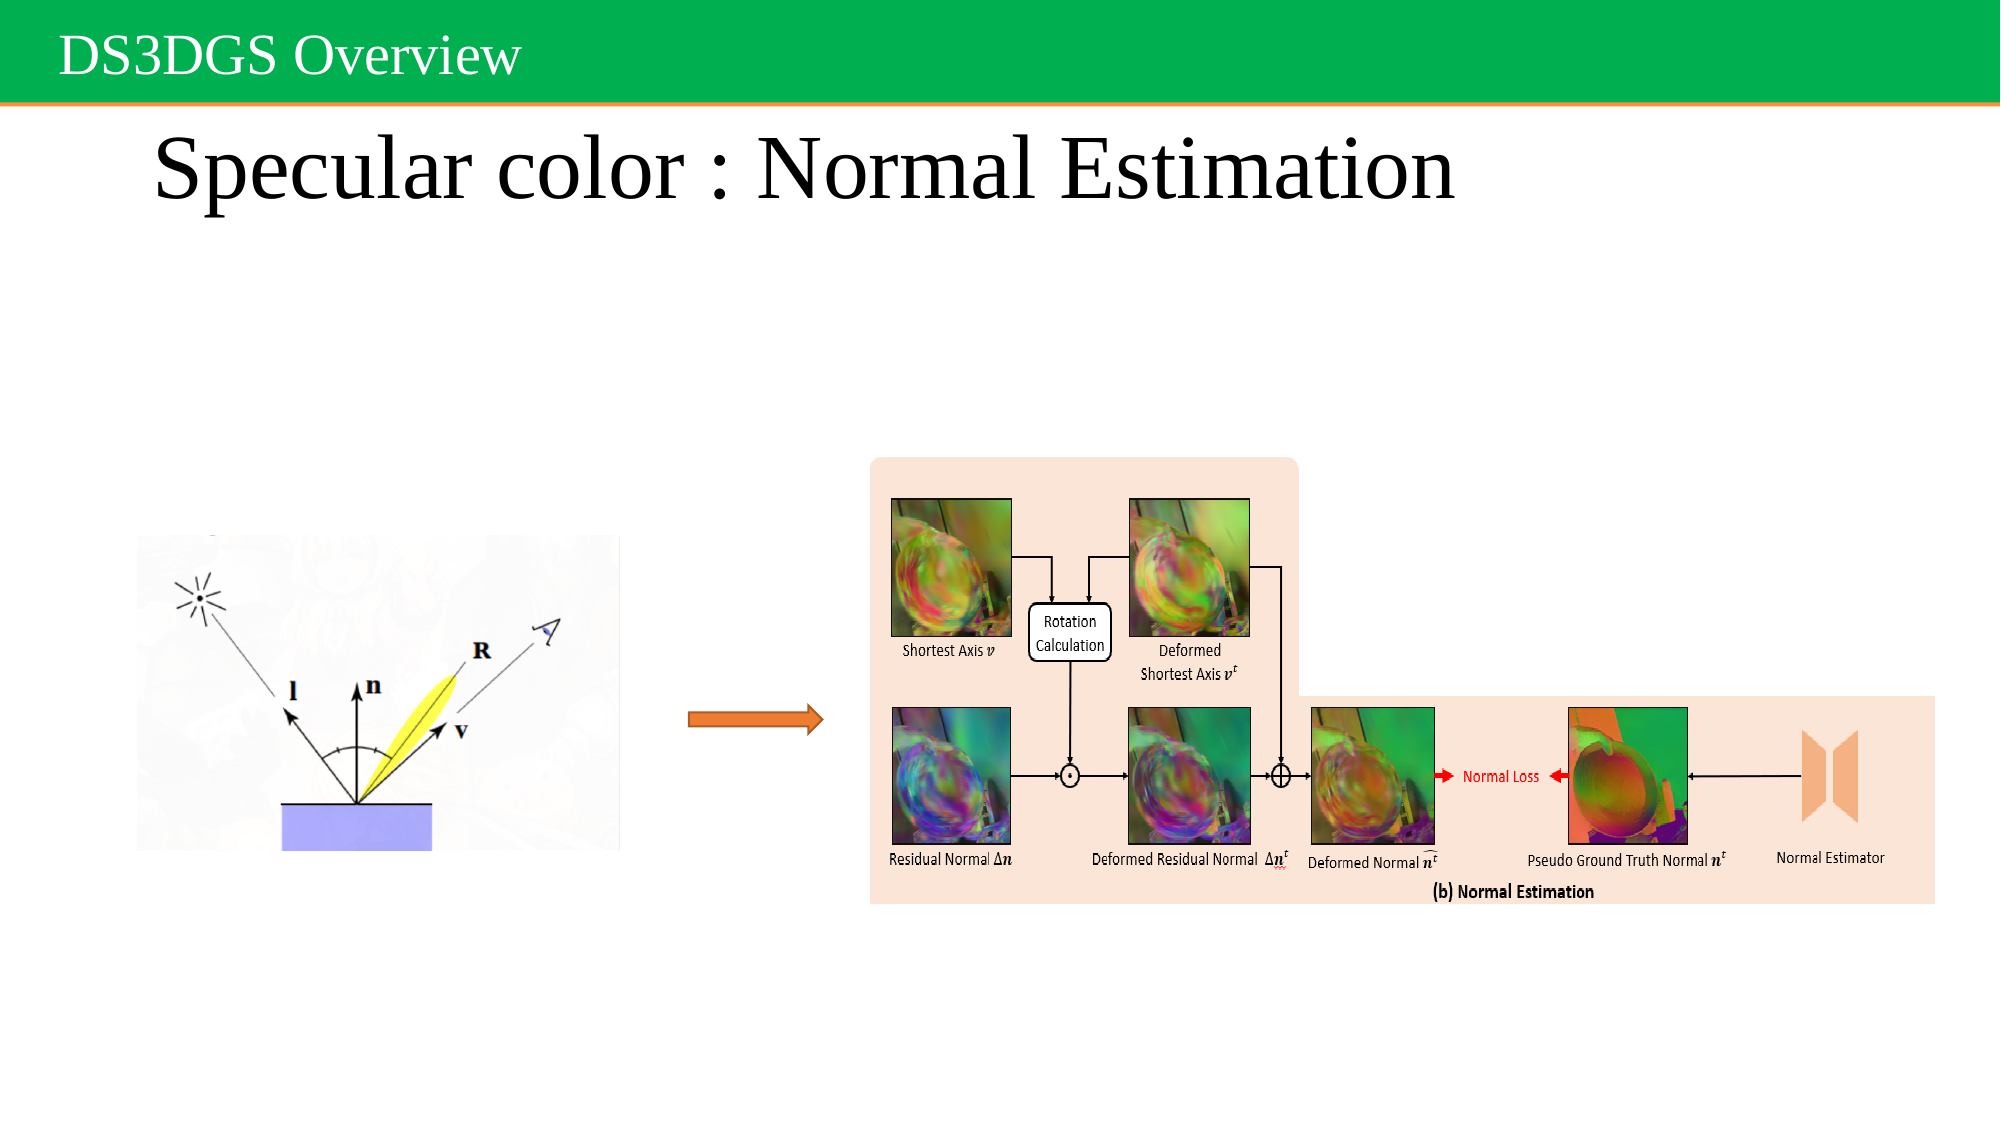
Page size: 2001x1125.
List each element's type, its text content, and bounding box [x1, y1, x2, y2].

picture [870, 450, 1935, 904]
picture [137, 535, 620, 851]
title Specular color : Normal Estimation [137, 107, 1863, 278]
text_box [687, 702, 824, 736]
text_box DS3DGS Overview [0, 0, 2000, 103]
